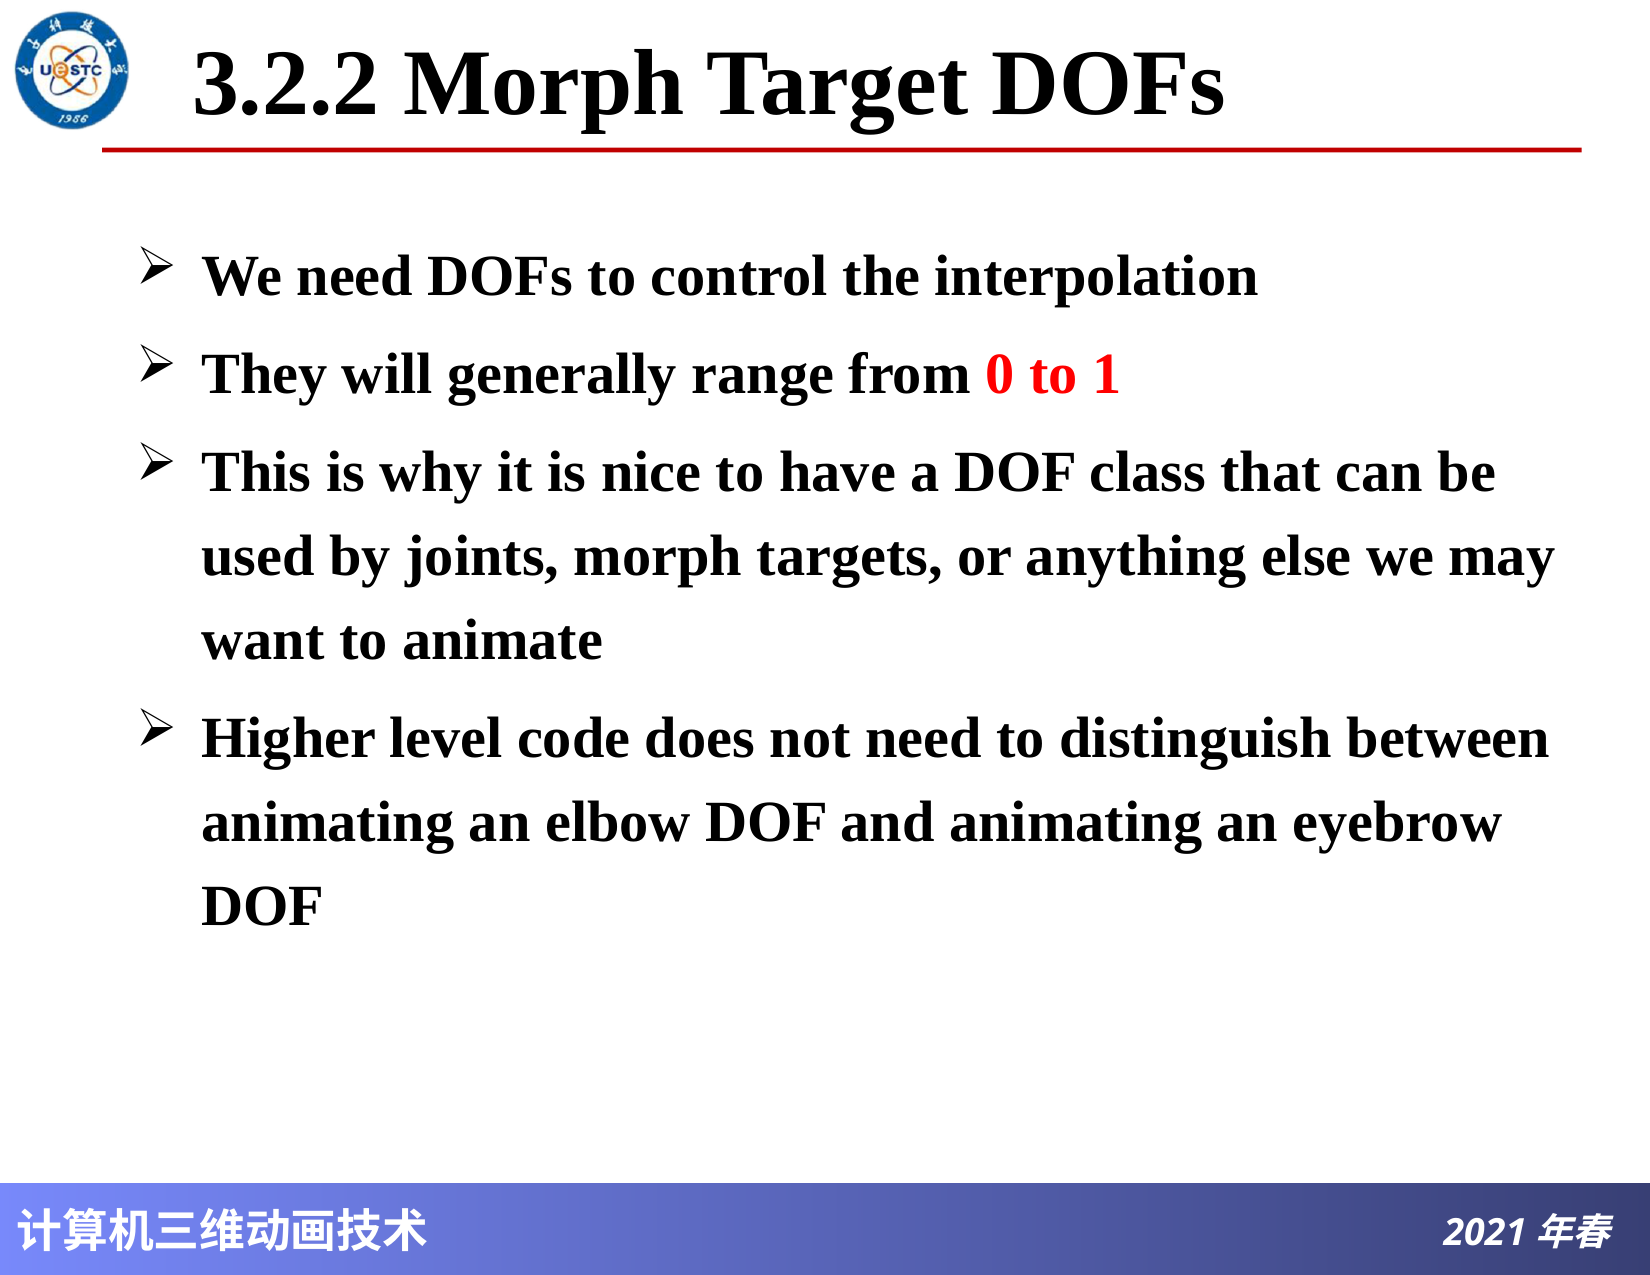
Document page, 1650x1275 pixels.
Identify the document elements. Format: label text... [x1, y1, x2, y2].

picture [0, 0, 136, 140]
title 3.2.2 Morph Target DOFs [175, 11, 1582, 142]
list We need DOFs to control the interpolation They will generally range from 0 to 1 This is why it is nice to have a DOF class that can be used by joints, morph targets, or anything else we may want to animate Higher level code does not need to distinguish between animating an elbow DOF and animating an eyebrow DOF [121, 215, 1575, 956]
